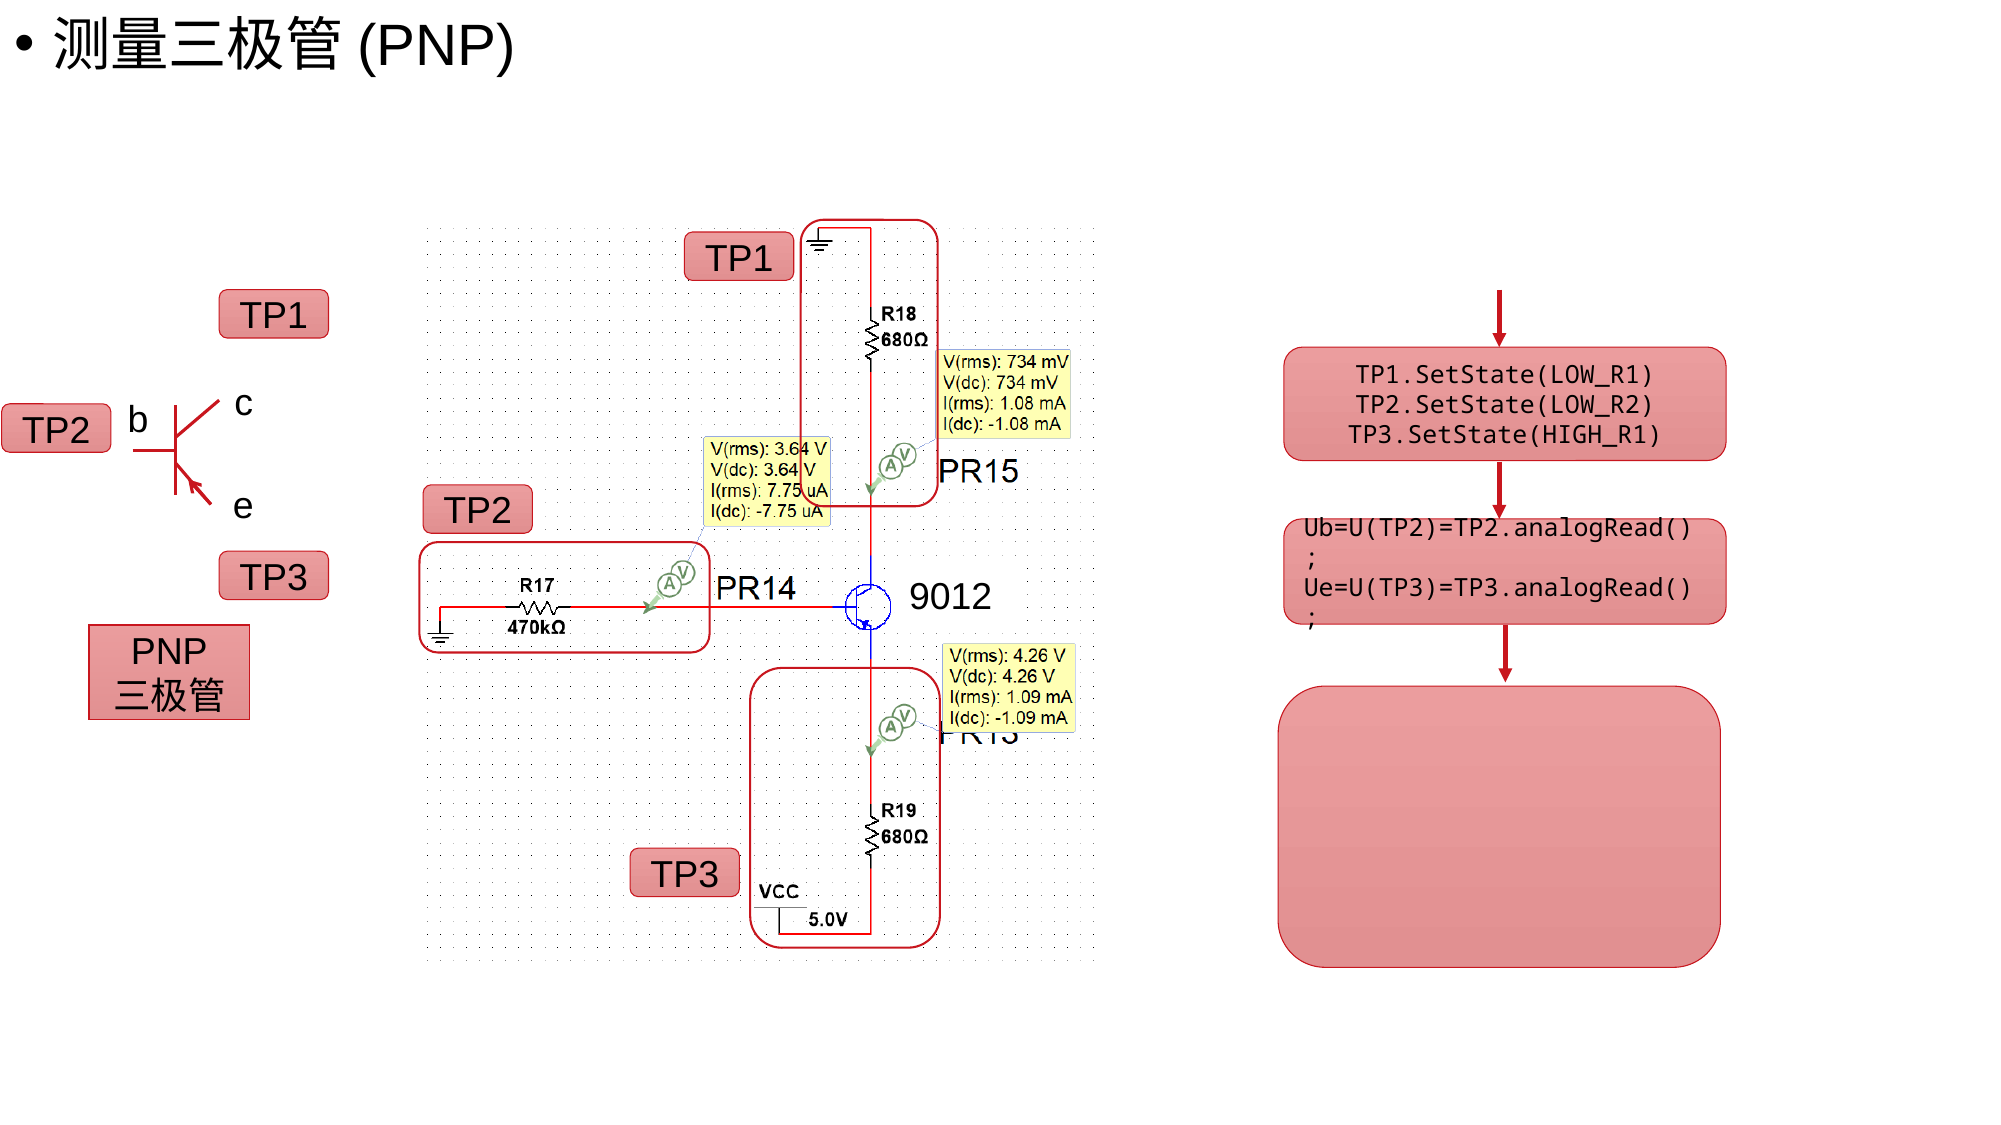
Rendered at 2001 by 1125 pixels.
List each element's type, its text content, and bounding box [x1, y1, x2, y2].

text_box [132, 400, 220, 505]
text_box TP3 [218, 550, 330, 601]
text_box c [219, 370, 268, 431]
picture [419, 219, 1095, 961]
text_box TP1 [218, 289, 330, 339]
text_box b [112, 387, 164, 448]
text_box Ub=U(TP2)=TP2.analogRead(); Ue=U(TP3)=TP3.analogRead(); [1283, 518, 1727, 625]
text_box PNP 三极管 [88, 624, 250, 720]
text_box [1277, 685, 1721, 968]
text_box e [218, 474, 269, 534]
list 测量三极管(PNP) [0, 7, 1162, 106]
text_box TP2 [1, 403, 112, 453]
text_box TP1.SetState(LOW_R1) TP2.SetState(LOW_R2) TP3.SetState(HIGH_R1) [1283, 346, 1727, 462]
